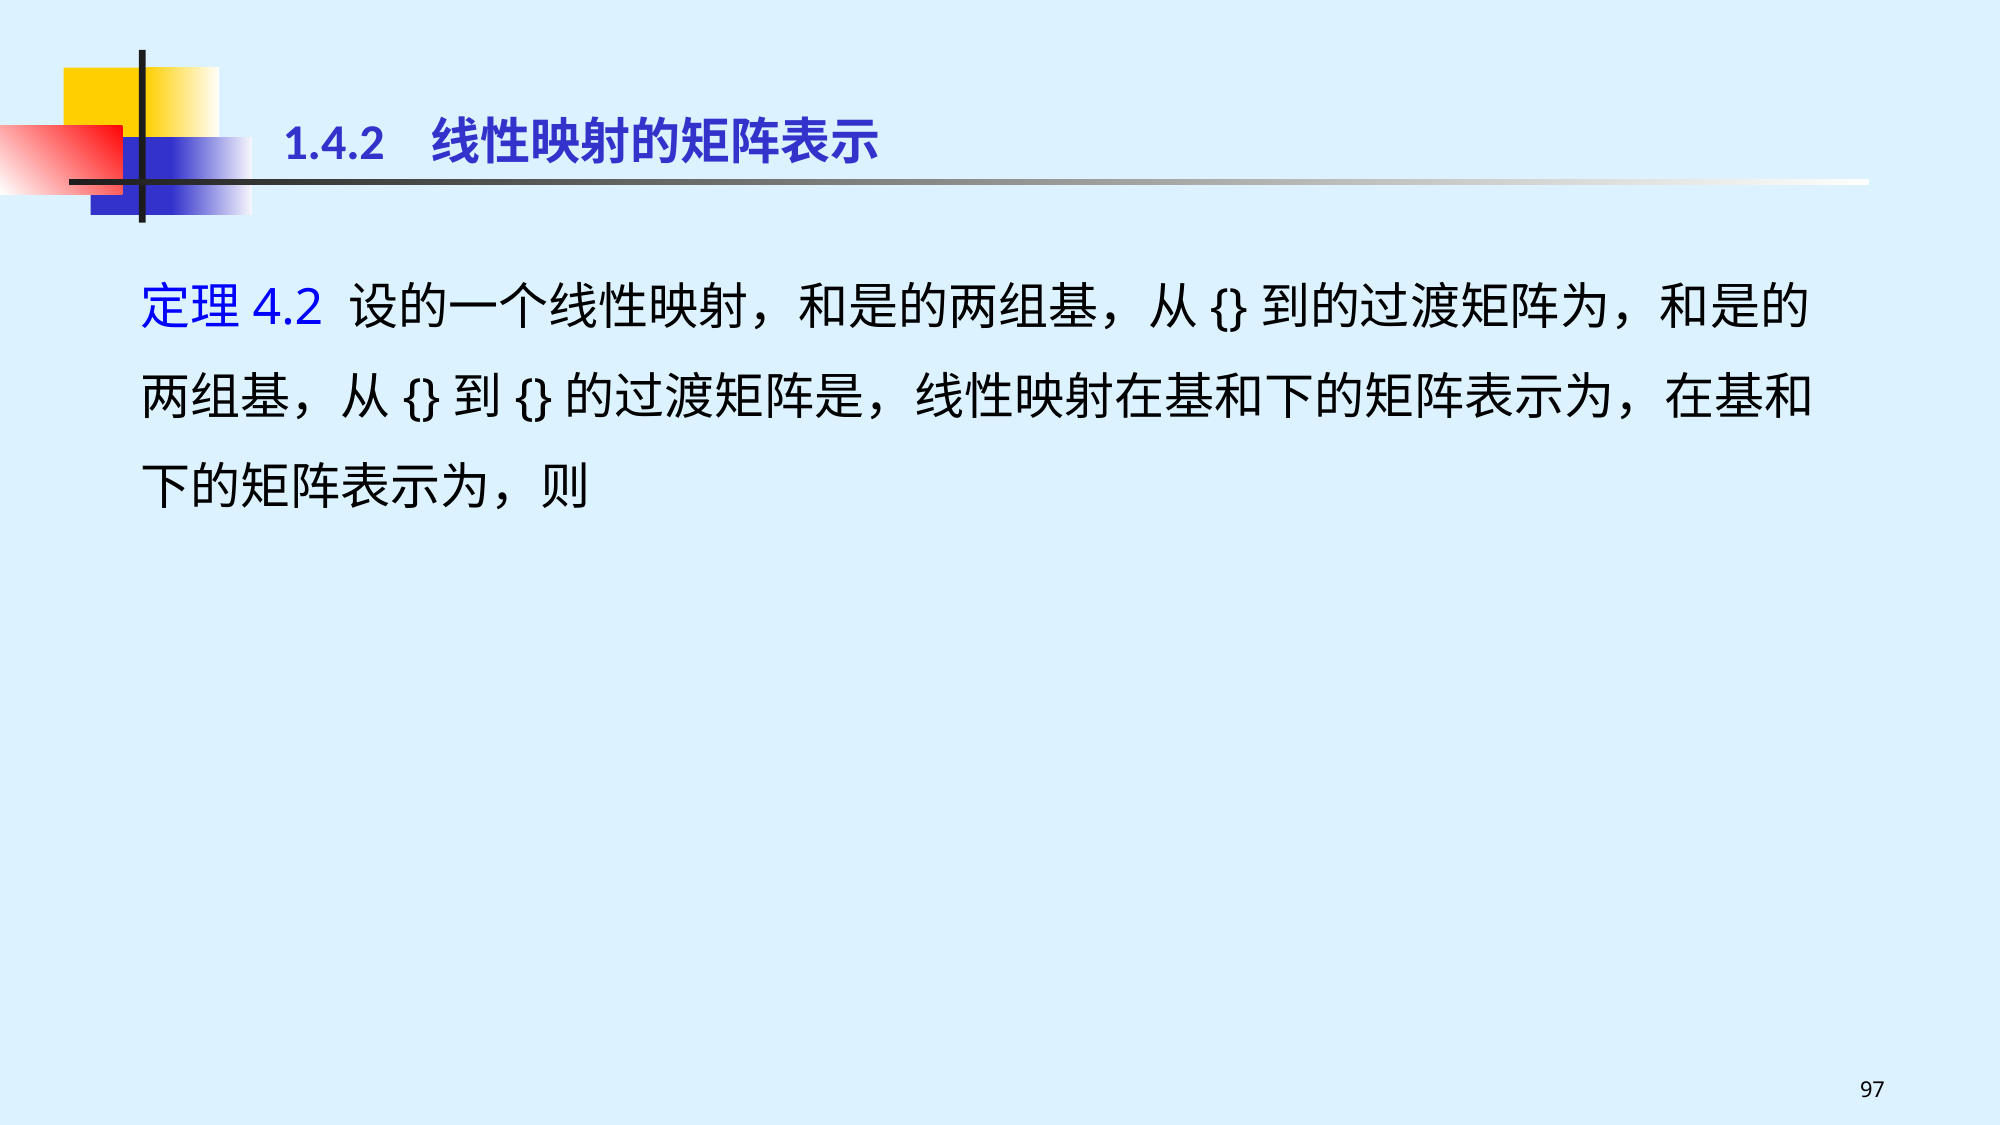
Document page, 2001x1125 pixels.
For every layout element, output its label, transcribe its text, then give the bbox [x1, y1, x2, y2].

slide_number 97 [1483, 1037, 1901, 1113]
text_box 1.4.2 线性映射的矩阵表示 [267, 101, 941, 177]
